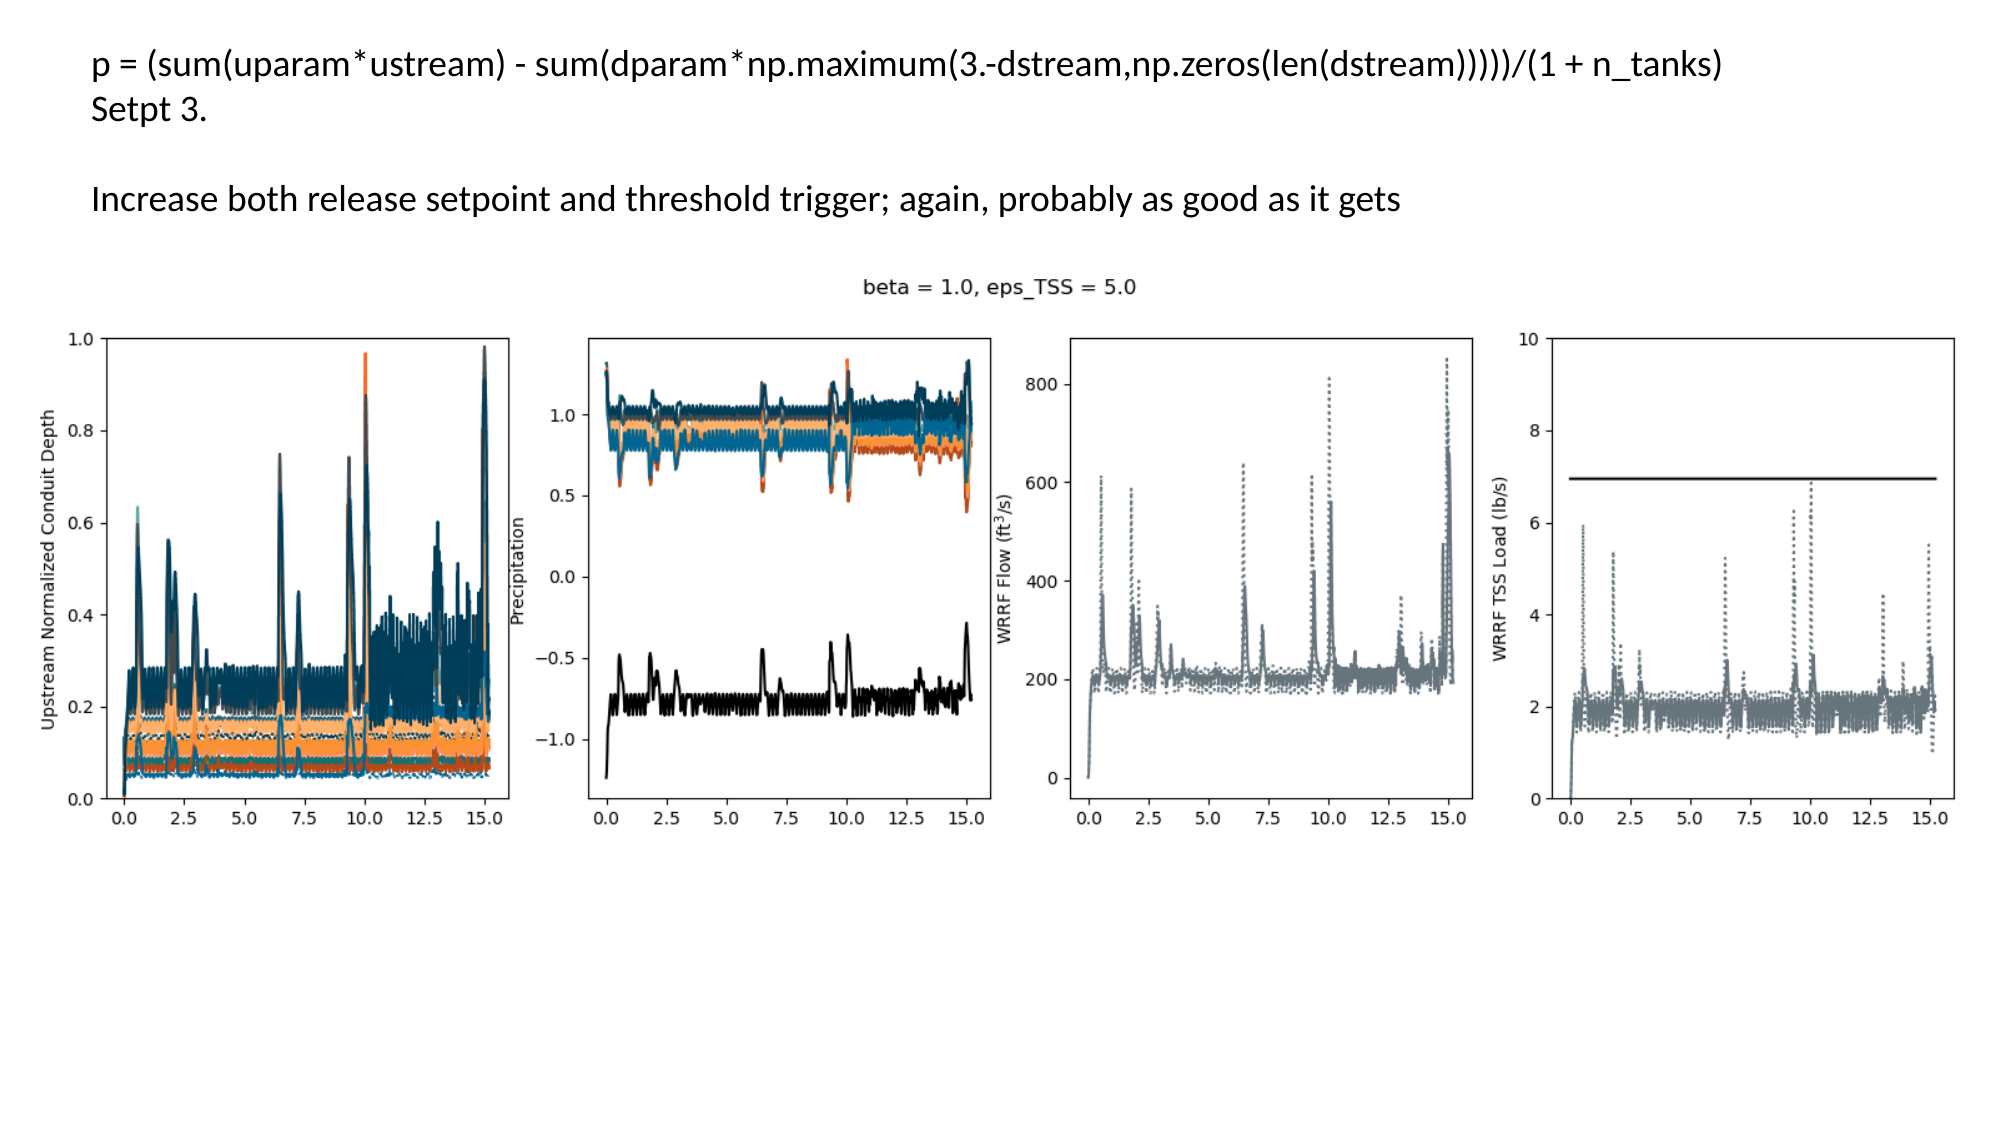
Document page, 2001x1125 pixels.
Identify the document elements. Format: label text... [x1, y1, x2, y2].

text_box p = (sum(uparam*ustream) - sum(dparam*np.maximum(3.-dstream,np.zeros(len(dstream)))))/(1 + n_tanks) Setpt 3. Increase both release setpoint and threshold trigger; again, probably as good as it gets [76, 31, 1878, 226]
picture [24, 273, 1975, 852]
